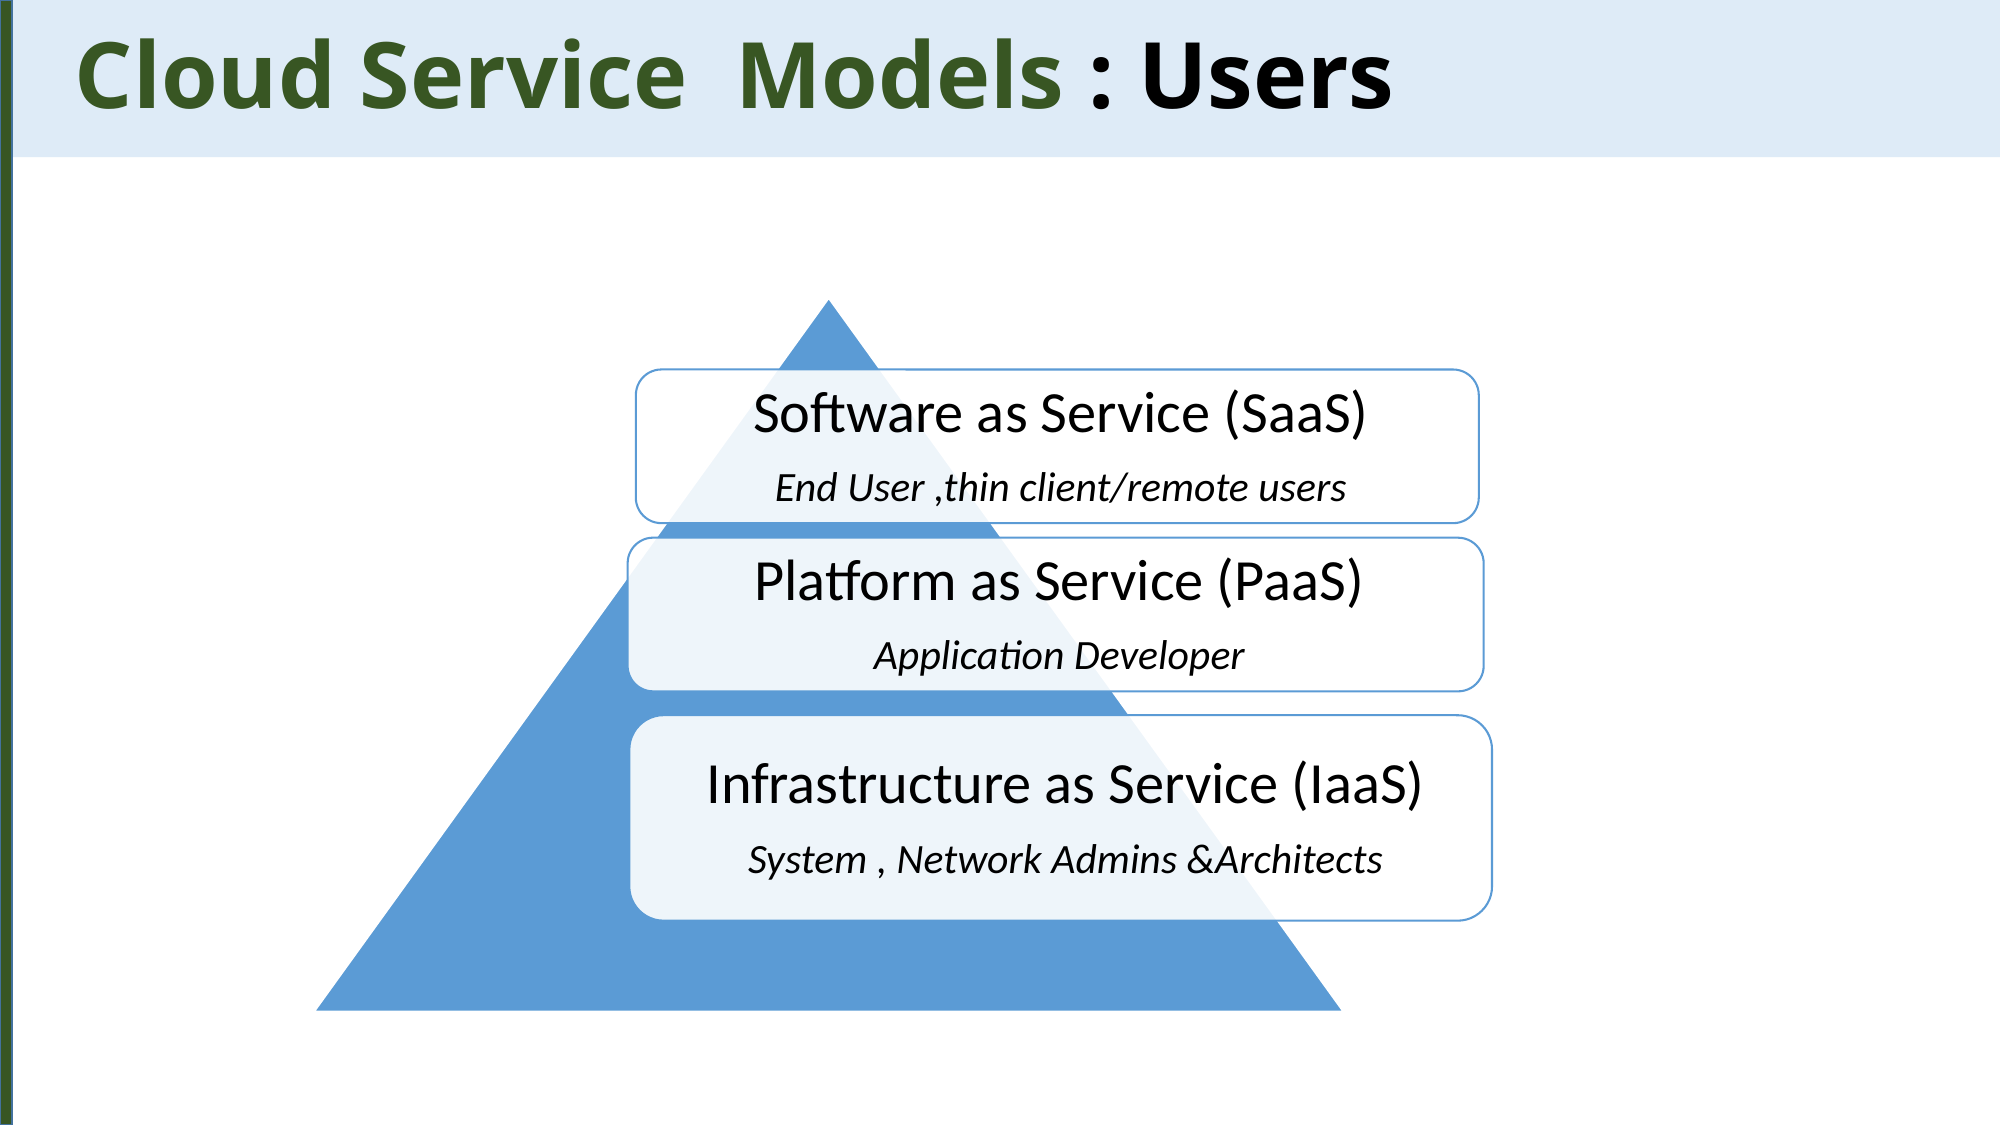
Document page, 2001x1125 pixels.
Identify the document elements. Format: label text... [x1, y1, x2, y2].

text_box [0, 0, 13, 1125]
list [334, 297, 1472, 1012]
title Cloud Service Models : Users [13, 0, 2000, 158]
